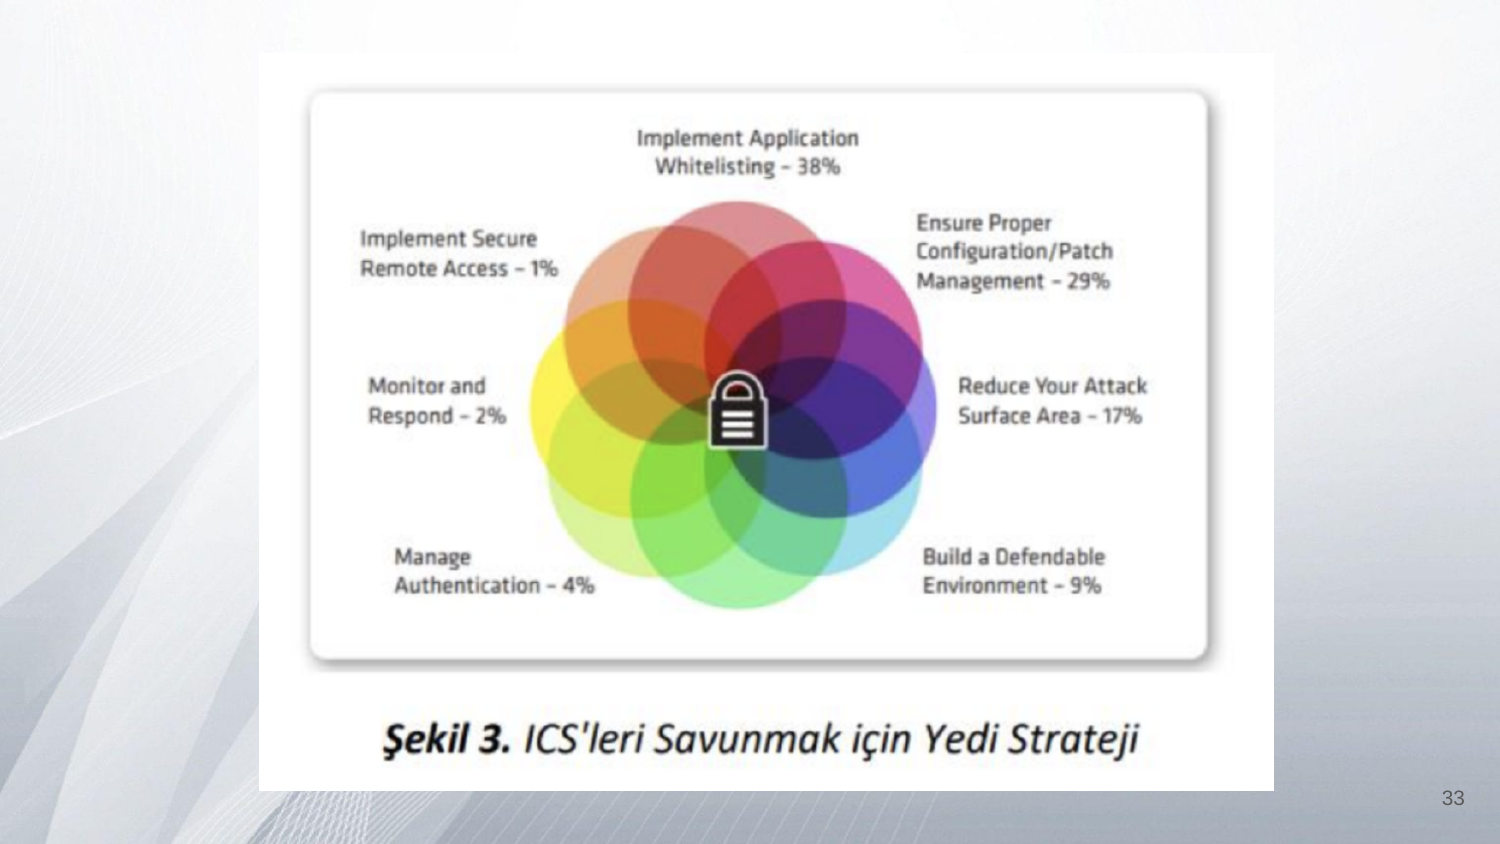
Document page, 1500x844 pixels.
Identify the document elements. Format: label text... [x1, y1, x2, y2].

picture [0, 0, 1500, 844]
slide_number ‹#› [1389, 764, 1480, 830]
